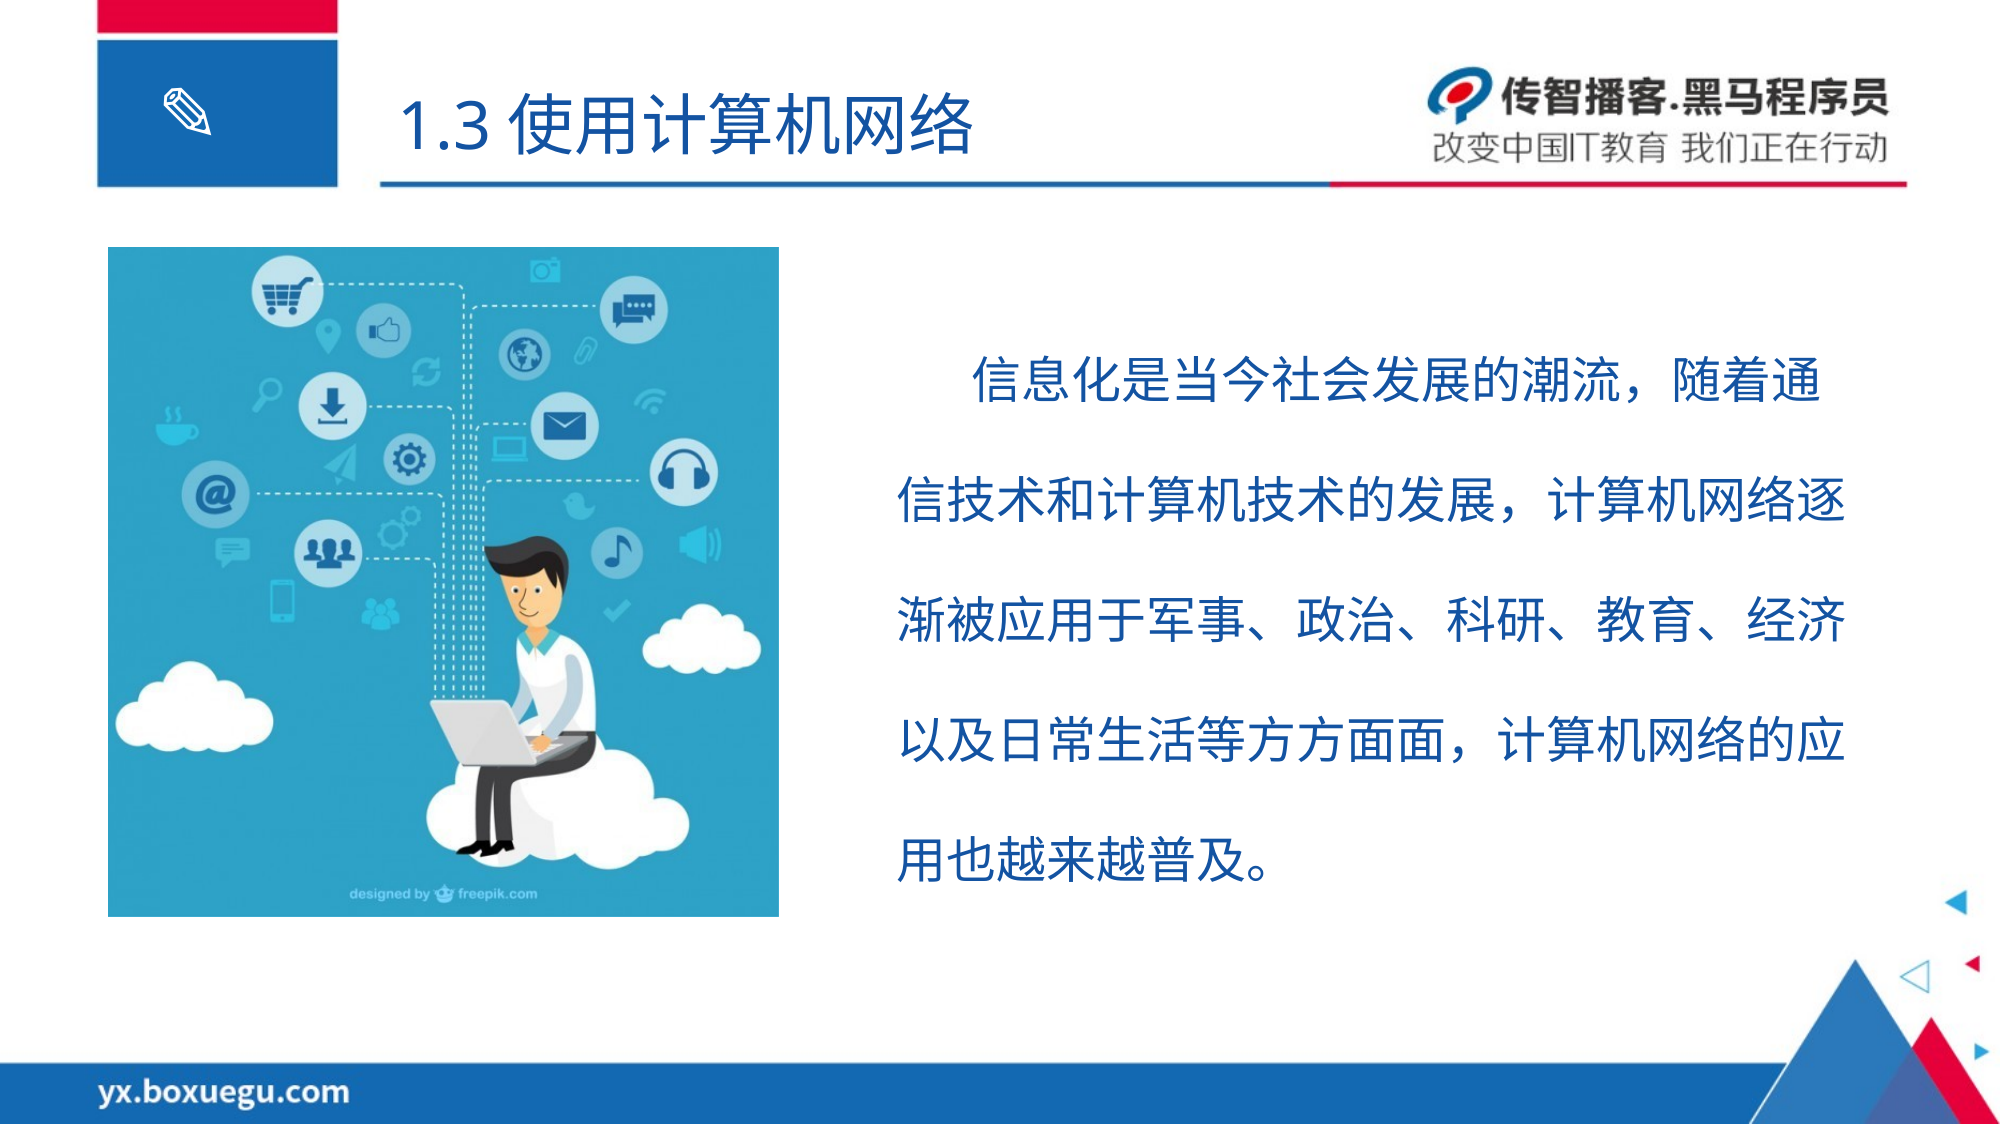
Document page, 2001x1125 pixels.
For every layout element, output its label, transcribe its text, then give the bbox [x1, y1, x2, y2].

text_box 1.3使用计算机网络 [382, 75, 1174, 171]
text_box 信息化是当今社会发展的潮流，随着通信技术和计算机技术的发展，计算机网络逐渐被应用于军事、政治、科研、教育、经济以及日常生活等方方面面，计算机网络的应用也越来越普及。 [881, 280, 1886, 896]
picture [0, 0, 2000, 1124]
